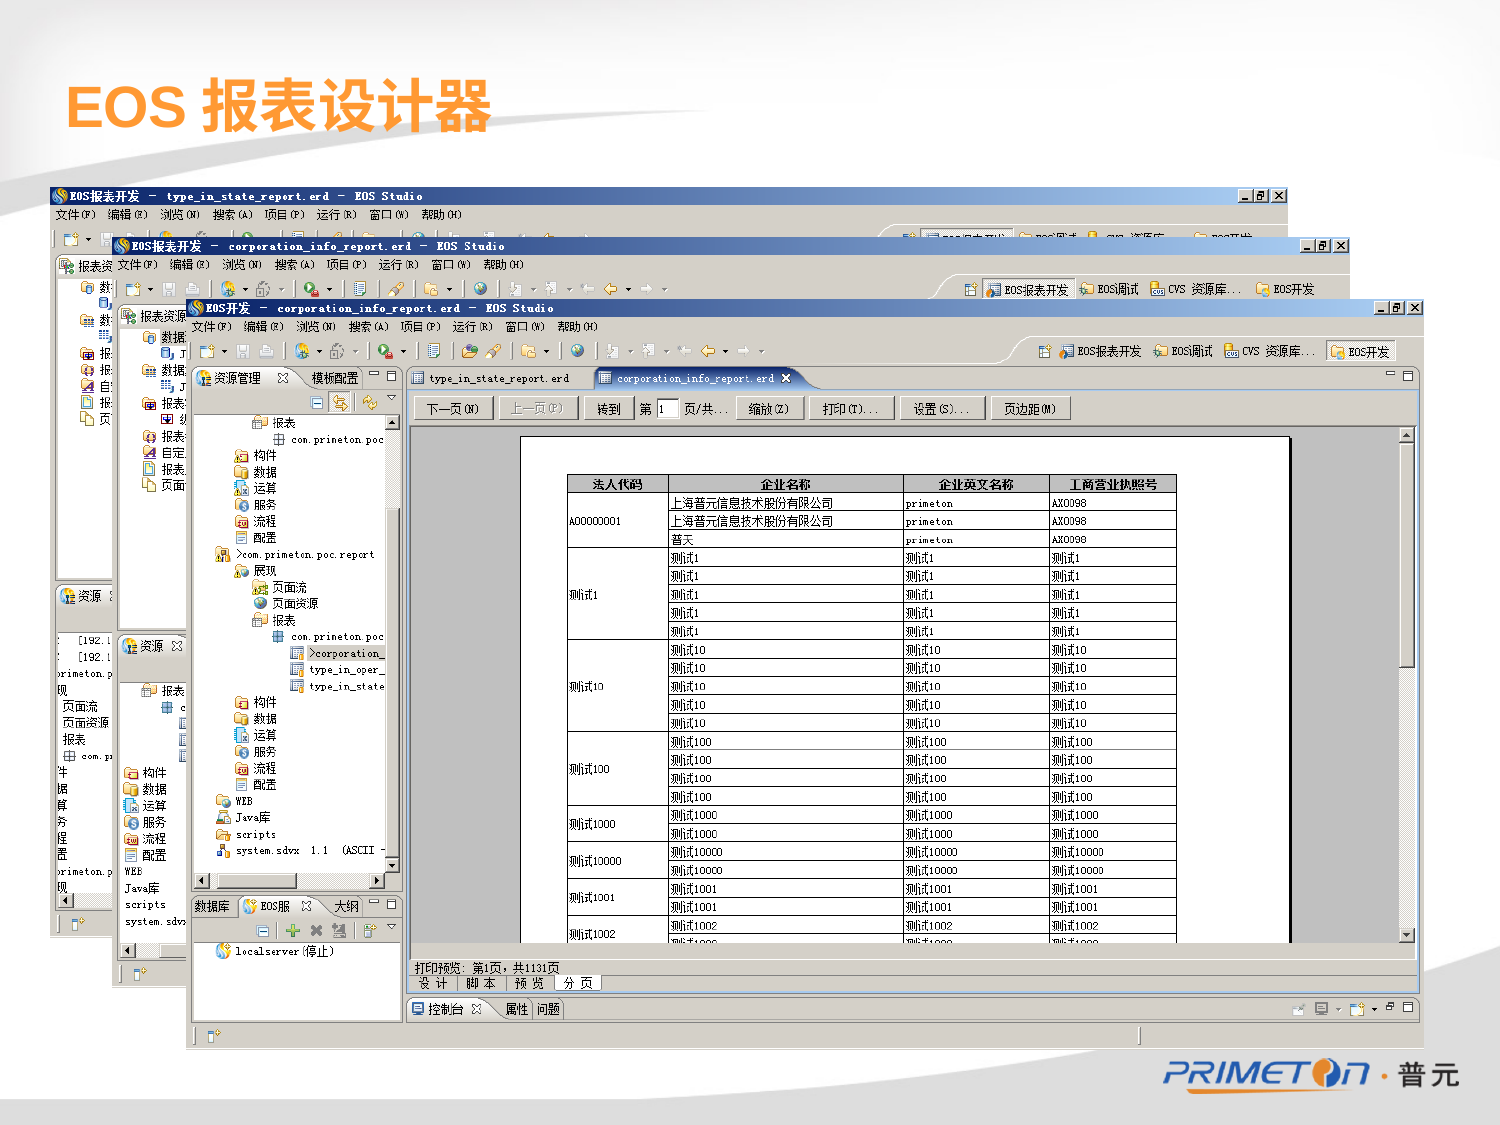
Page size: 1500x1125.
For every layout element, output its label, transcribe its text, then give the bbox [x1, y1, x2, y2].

title EOS报表设计器 [49, 57, 1463, 151]
picture [0, 0, 1500, 1125]
